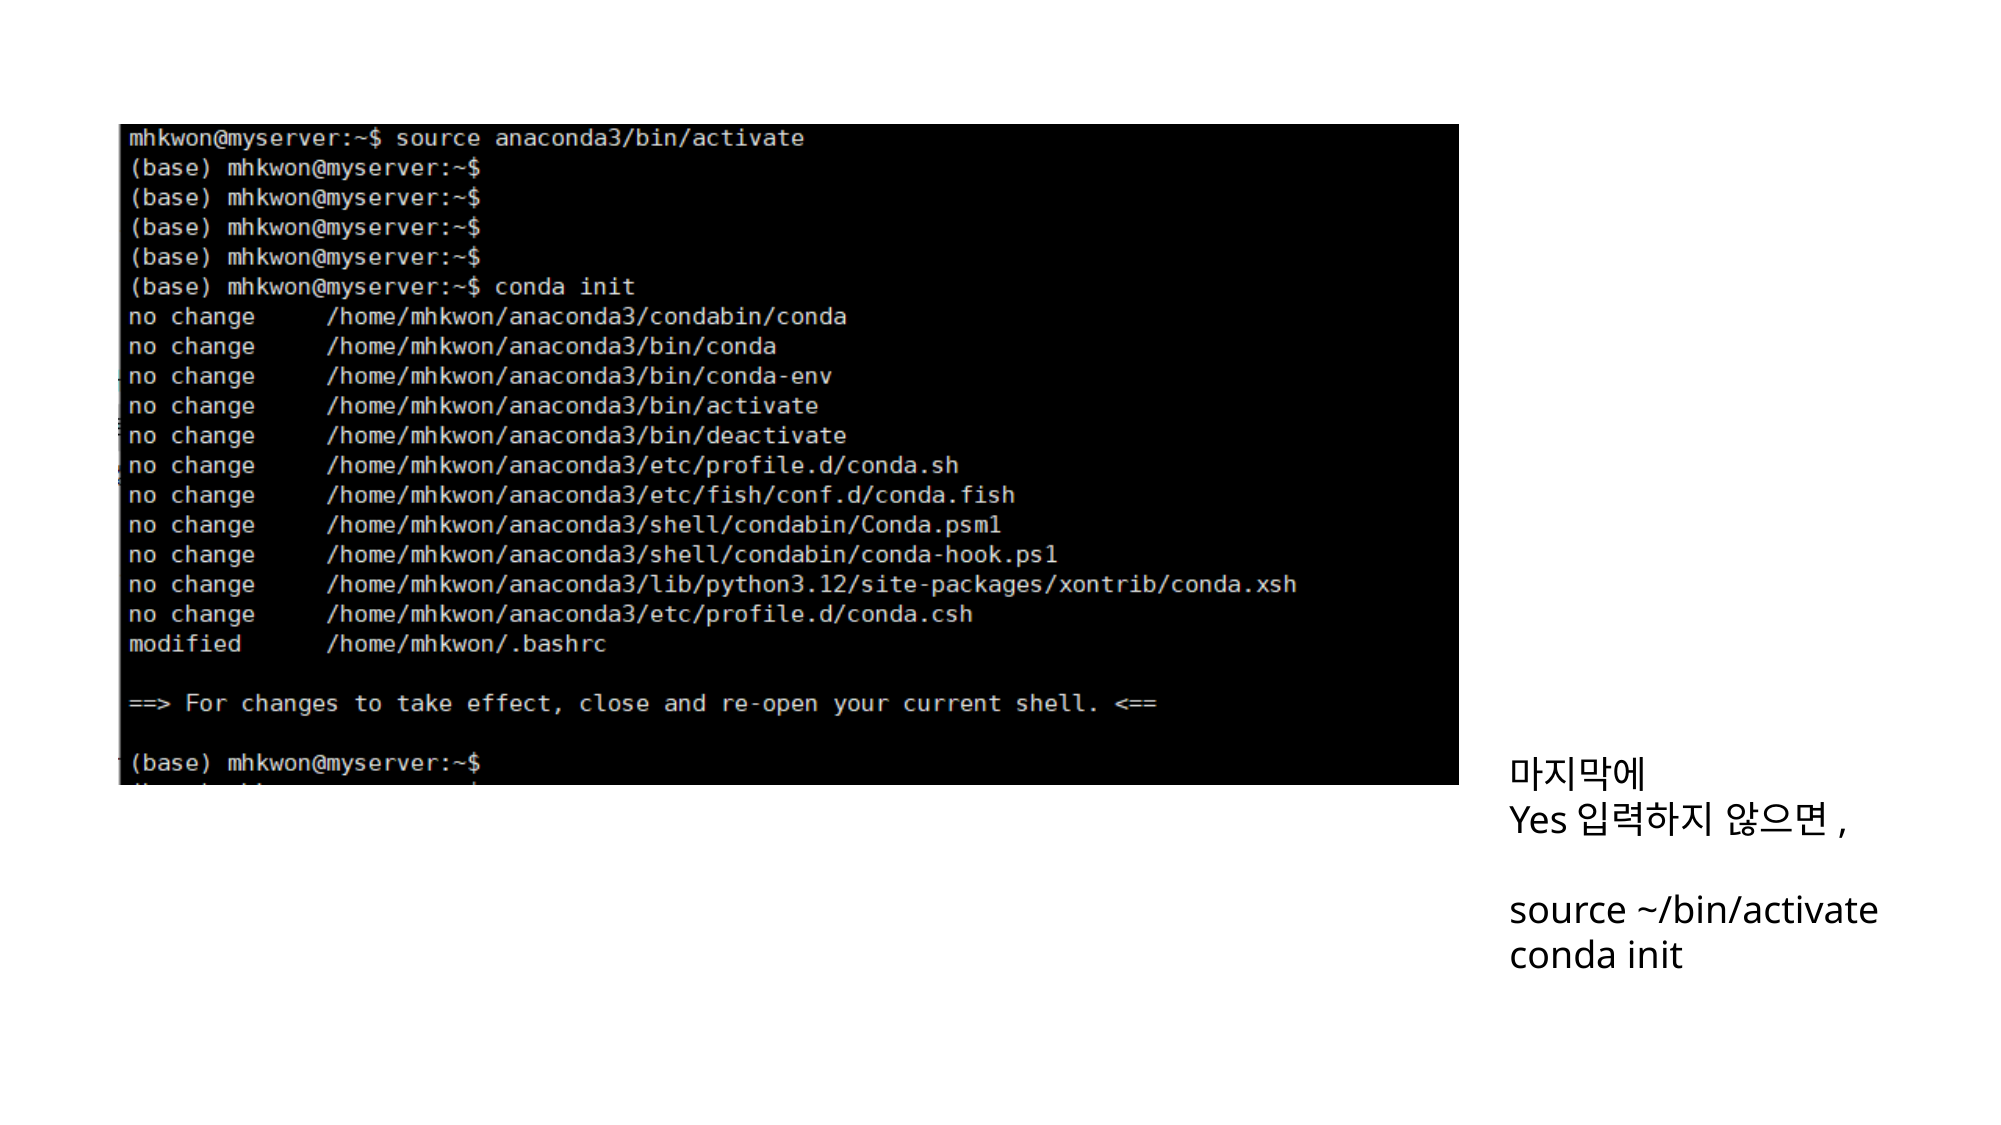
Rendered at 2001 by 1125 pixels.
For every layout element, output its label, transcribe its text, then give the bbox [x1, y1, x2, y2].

text_box 마지막에 Yes입력하지 않으면, source ~/bin/activate conda init [1494, 743, 1895, 984]
picture [118, 124, 1459, 785]
